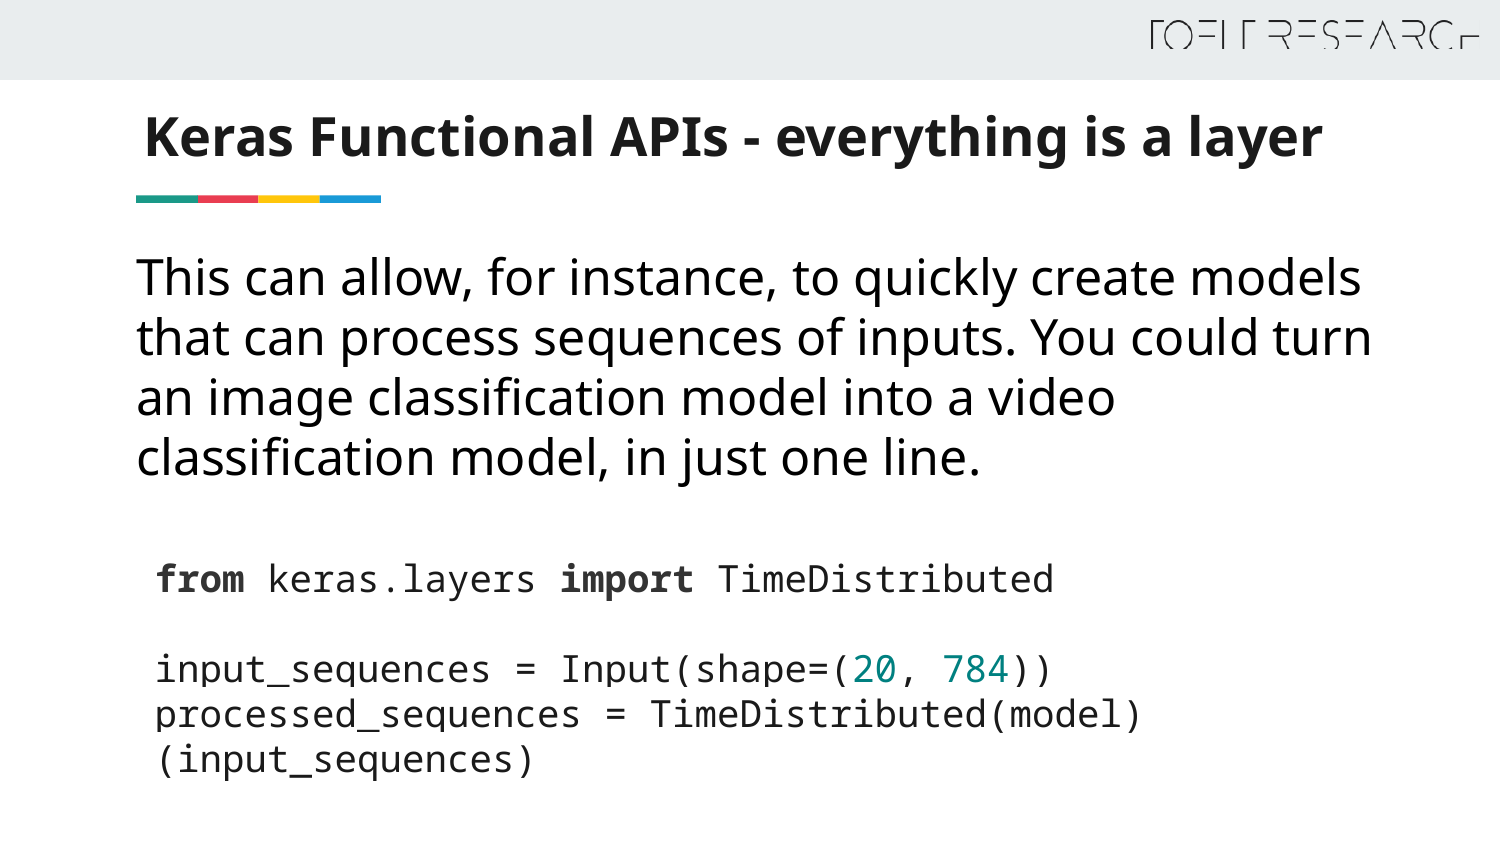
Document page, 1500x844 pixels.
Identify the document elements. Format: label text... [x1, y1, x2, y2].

title Keras Functional APIs - everything is a layer [128, 87, 1500, 178]
text_box from keras.layers import TimeDistributed input_sequences = Input(shape=(20, 784)) processed_sequences = TimeDistributed(model)(input_sequences) [139, 539, 1475, 806]
text_box This can allow, for instance, to quickly create models that can process sequences of inputs. You could turn an image classification model into a video classification model, in just one line. [120, 230, 1398, 517]
